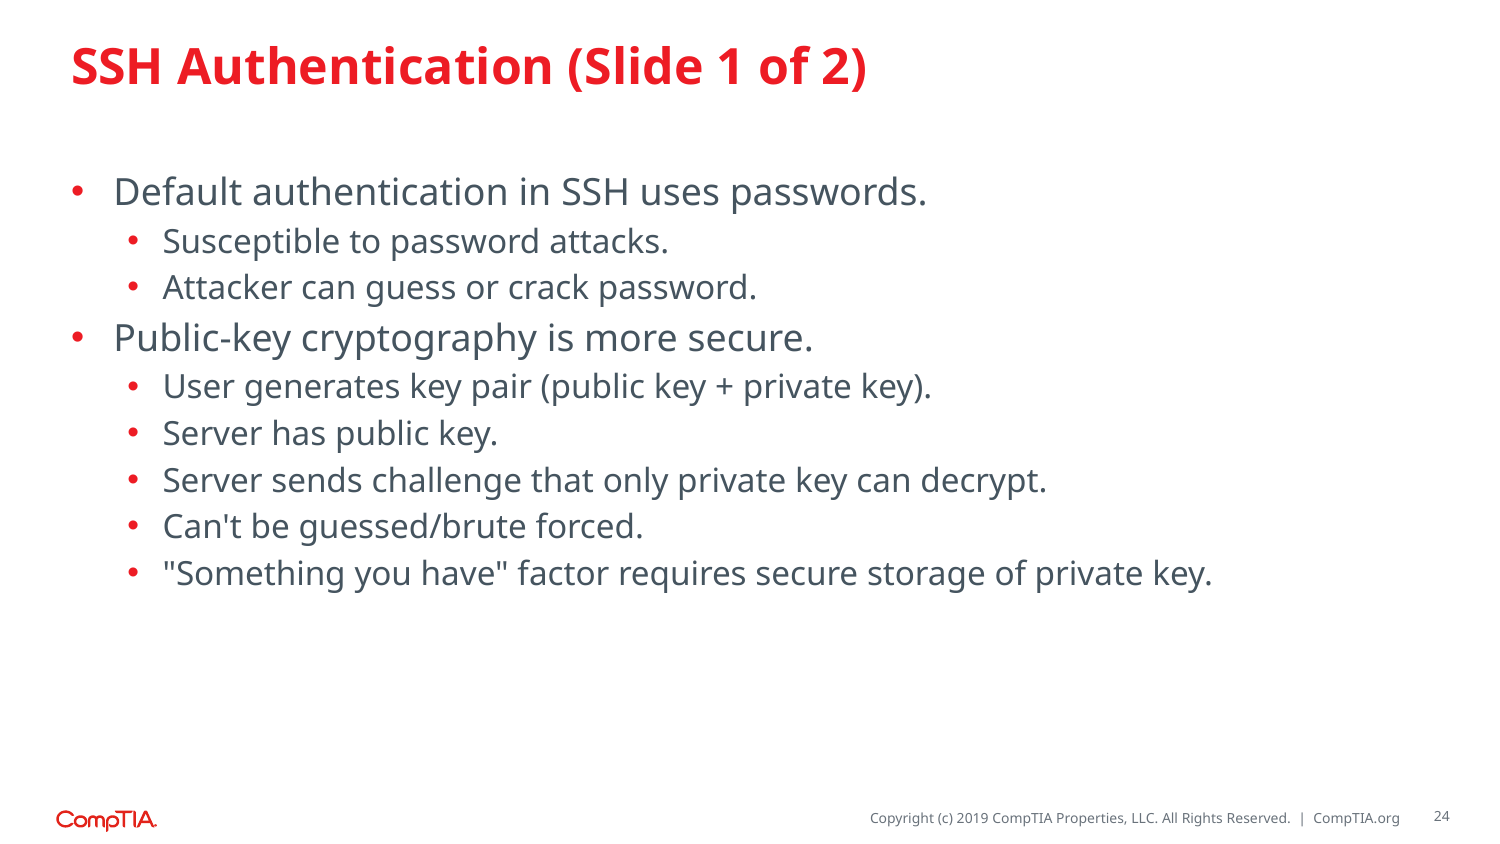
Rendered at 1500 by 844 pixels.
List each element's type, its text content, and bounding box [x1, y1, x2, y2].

title SSH Authentication (Slide 1 of 2) [56, 12, 1444, 117]
slide_number 24 [1407, 800, 1450, 835]
list Default authentication in SSH uses passwords. Susceptible to password attacks. Attacker can guess or crack password. Public-key cryptography is more secure. User generates key pair (public key + private key). Server has public key. Server sends challenge that only private key can decrypt. Can't be guessed/brute forced. "Something you have" factor requires secure storage of private key. [56, 160, 1444, 746]
